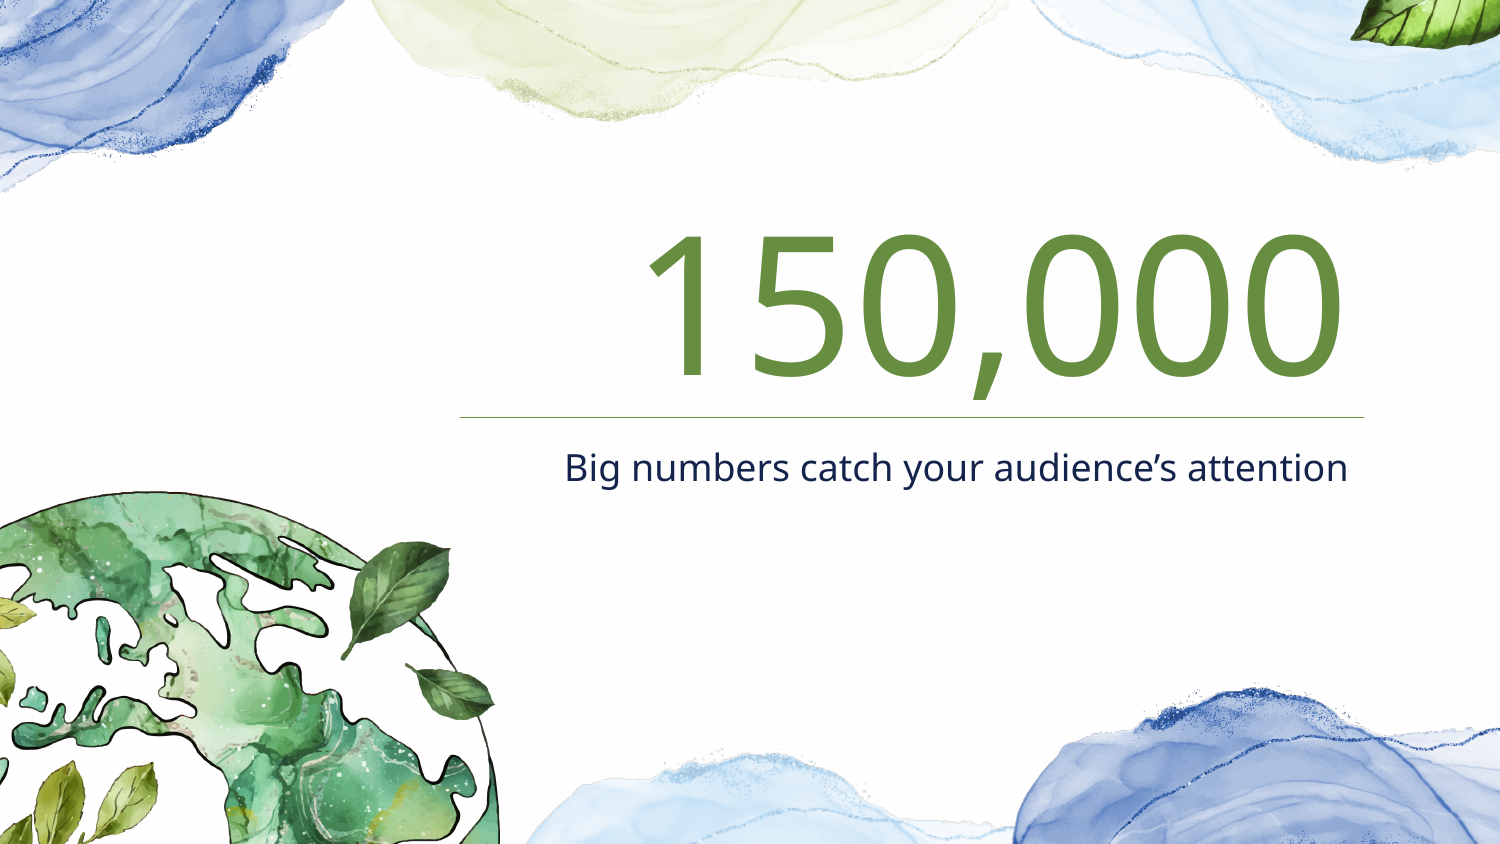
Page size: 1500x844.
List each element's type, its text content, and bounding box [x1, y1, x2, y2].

text_box [1009, 0, 1500, 204]
picture [0, 0, 469, 247]
subtitle Big numbers catch your audience’s attention [457, 431, 1365, 501]
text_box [959, 0, 1009, 75]
title 150,000 [457, 181, 1365, 430]
picture [957, 682, 1500, 844]
picture [1340, 0, 1500, 110]
text_box [308, 0, 1009, 127]
text_box [505, 713, 957, 844]
picture [0, 491, 500, 844]
